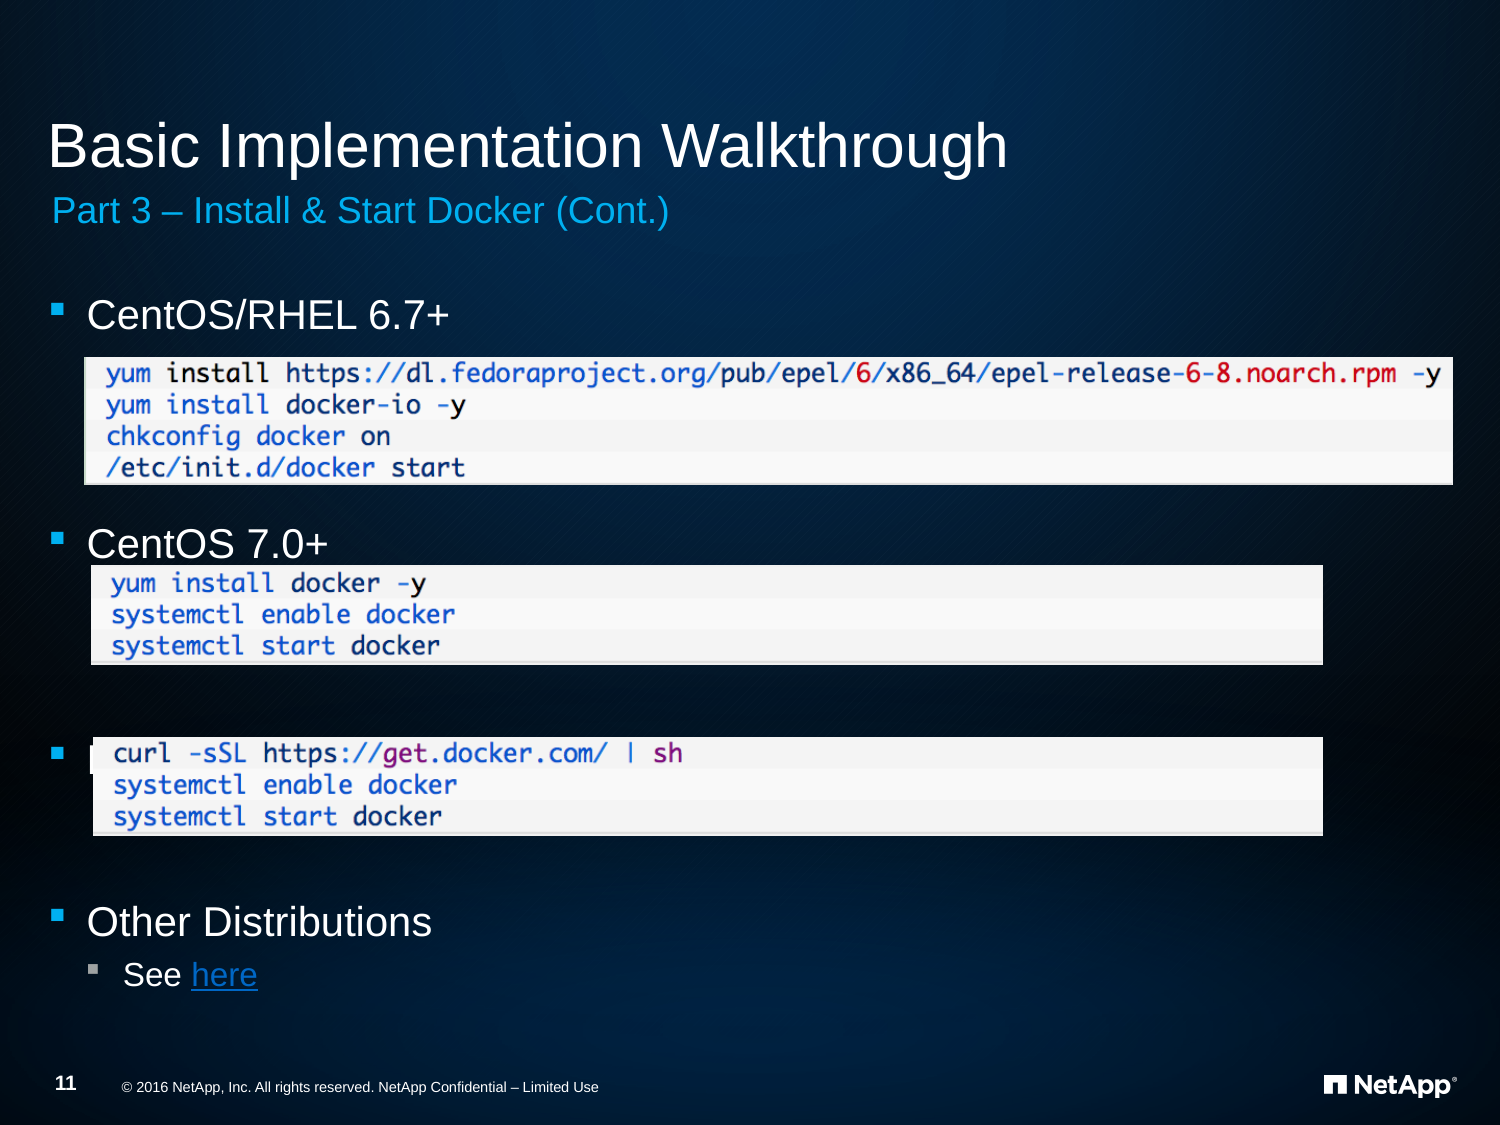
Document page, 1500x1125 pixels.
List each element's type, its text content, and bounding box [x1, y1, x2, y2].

list Part 3 – Install & Start Docker (Cont.) [36, 181, 1439, 248]
footer © 2016 NetApp, Inc. All rights reserved. NetApp Confidential – Limited Use [118, 1063, 912, 1103]
list CentOS/RHEL 6.7+ CentOS 7.0+ Red Hat Enterprise Linux (RHEL) 7.0 Other Distributions See here [33, 284, 1440, 1020]
slide_number 11 [39, 1059, 118, 1103]
title Basic Implementation Walkthrough [33, 38, 1440, 187]
picture [0, 0, 1500, 1125]
